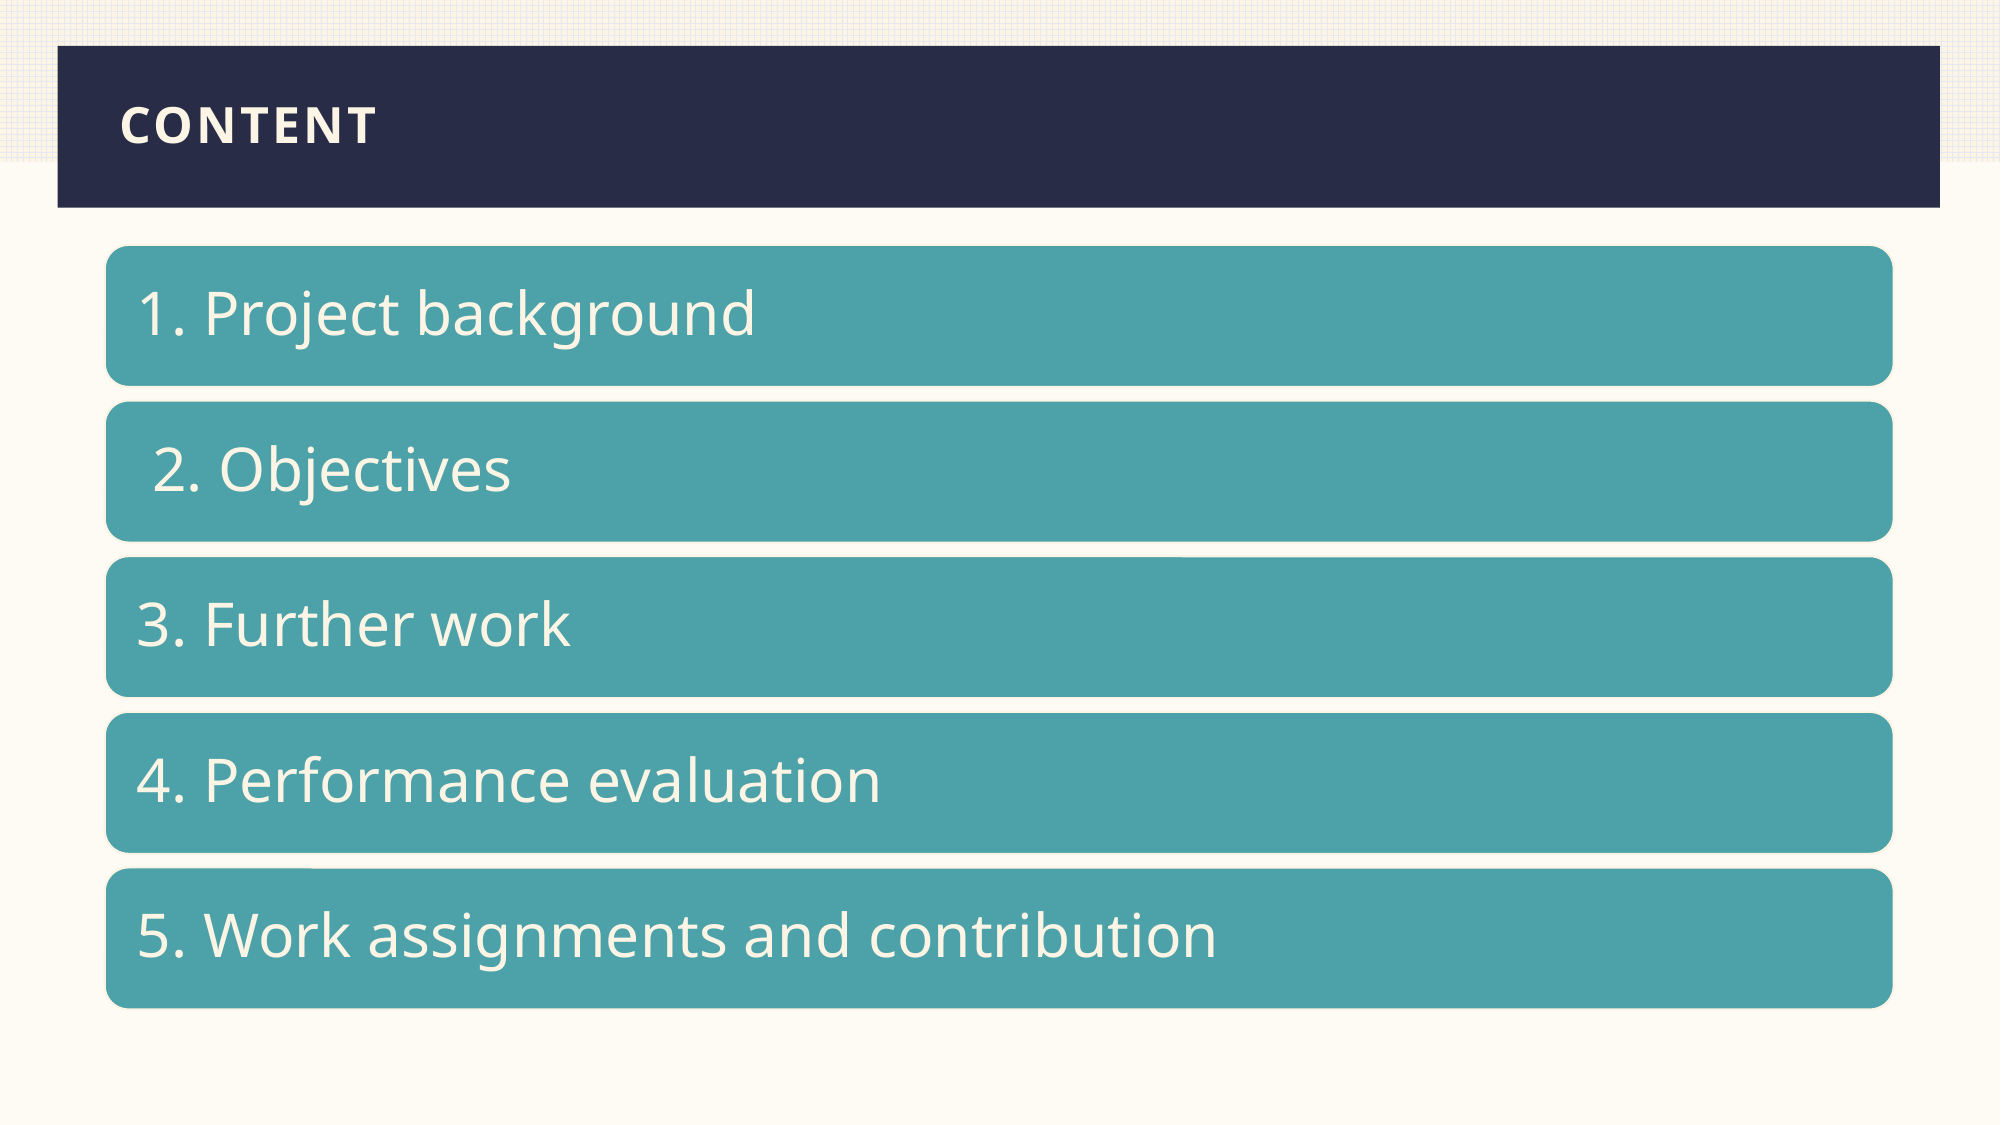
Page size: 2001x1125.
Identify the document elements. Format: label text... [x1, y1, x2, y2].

title CONTENT [104, 79, 1894, 176]
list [104, 241, 1894, 1014]
